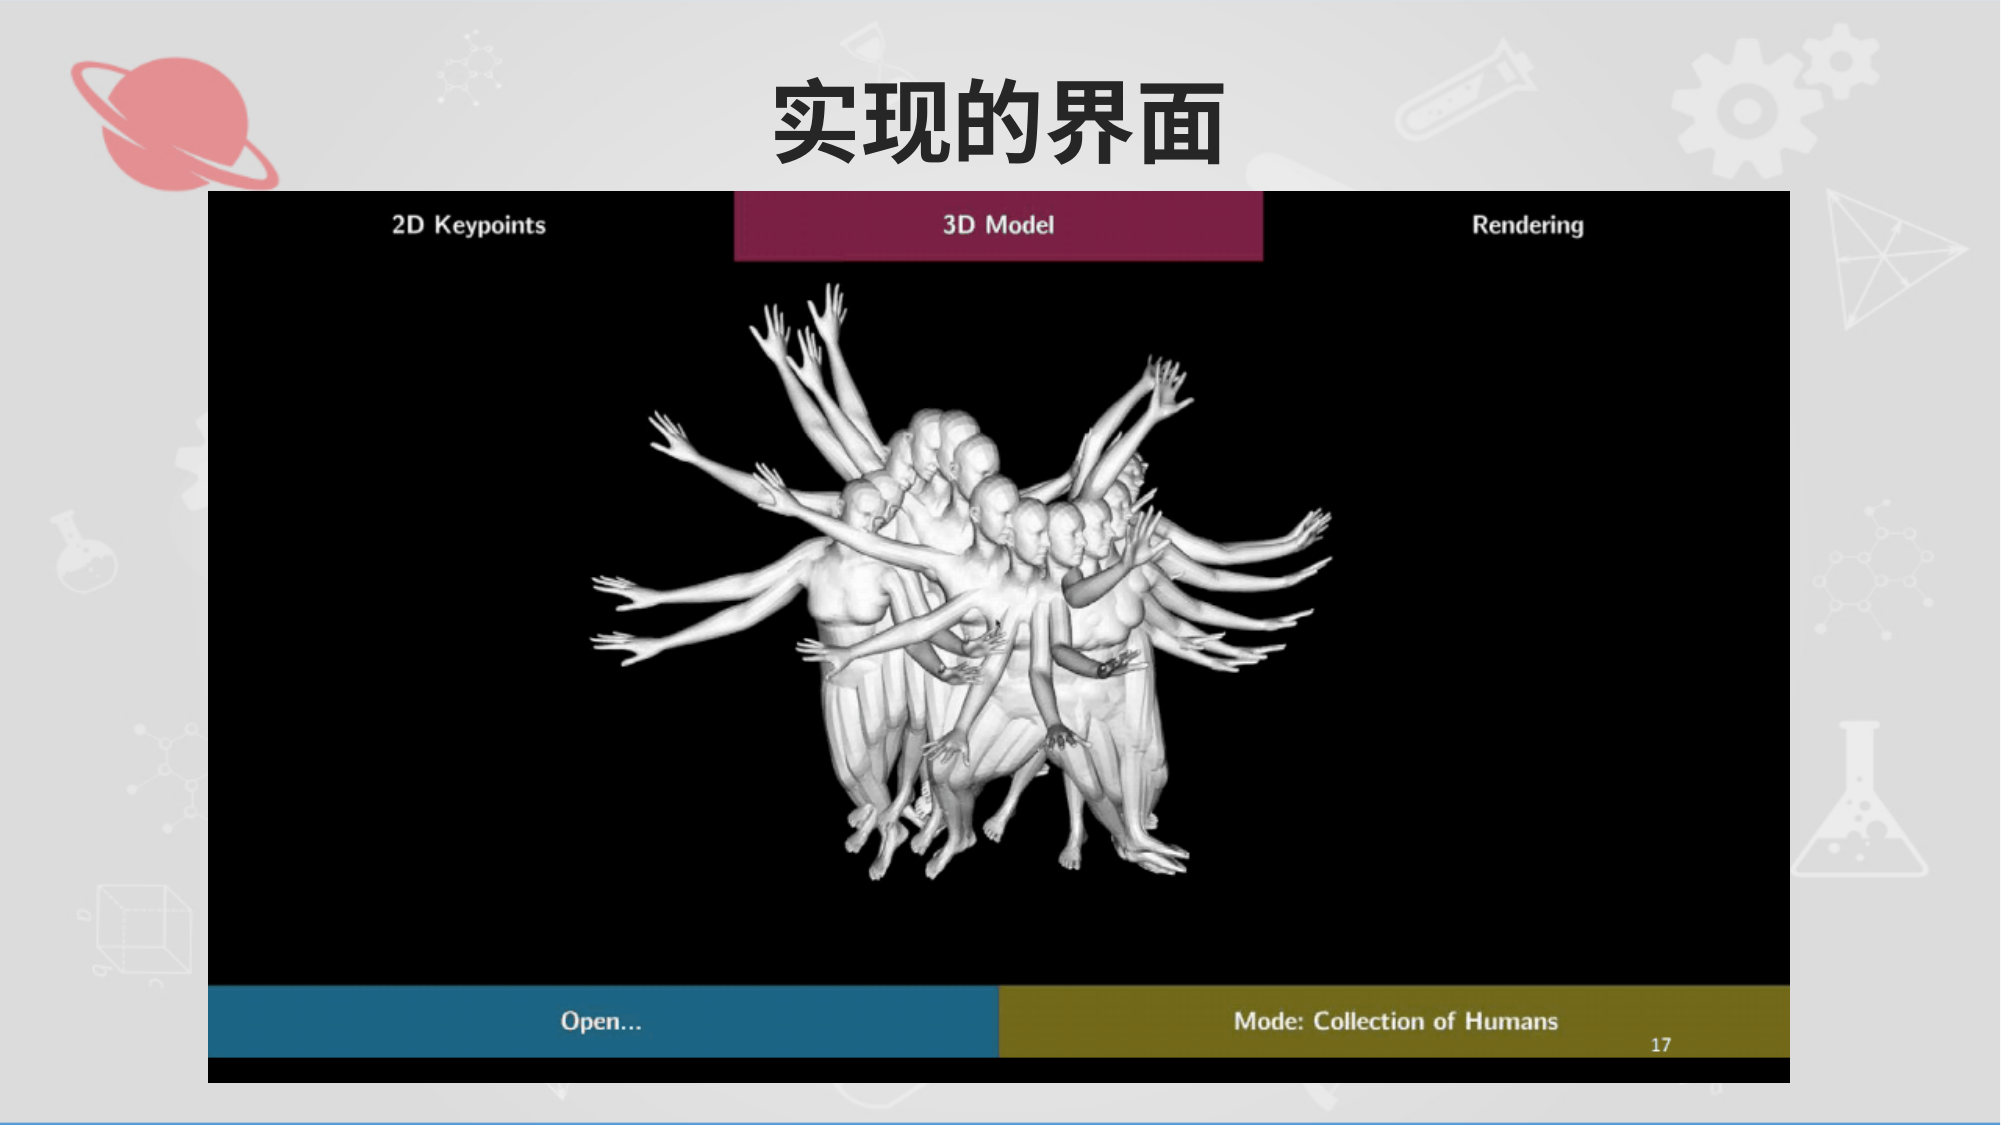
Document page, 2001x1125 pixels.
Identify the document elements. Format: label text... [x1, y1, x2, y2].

title 实现的界面 [292, 62, 1705, 191]
picture [0, 0, 2001, 1125]
